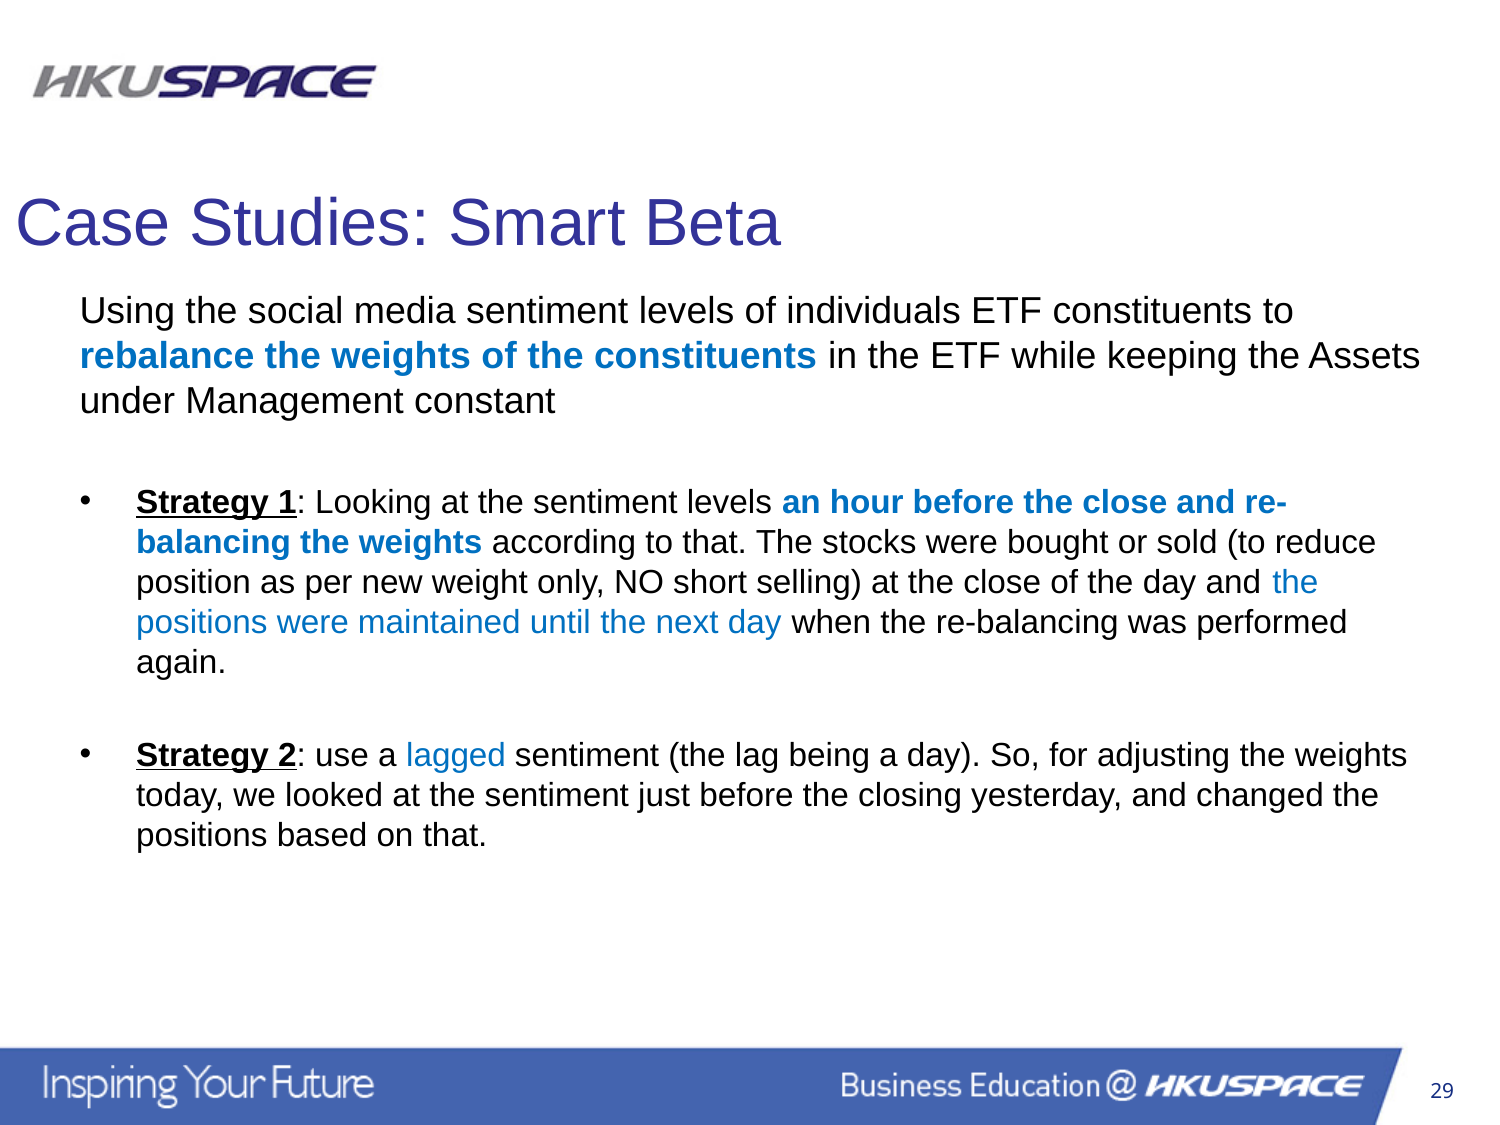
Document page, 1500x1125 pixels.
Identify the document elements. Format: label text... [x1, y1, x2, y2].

title Case Studies: Smart Beta [0, 101, 1325, 266]
picture [0, 0, 1500, 1125]
slide_number 29 [1415, 1070, 1499, 1125]
text_box Using the social media sentiment levels of individuals ETF constituents to rebalance the weights of the constituents in the ETF while keeping the Assets under Management constant Strategy 1: Looking at the sentiment levels an hour before the close and re-balancing the weights according to that. The stocks were bought or sold (to reduce position as per new weight only, NO short selling) at the close of the day and the positions were maintained until the next day when the re-balancing was performed again. Strategy 2: use a lagged sentiment (the lag being a day). So, for adjusting the weights today, we looked at the sentiment just before the closing yesterday, and changed the positions based on that. [64, 278, 1447, 988]
